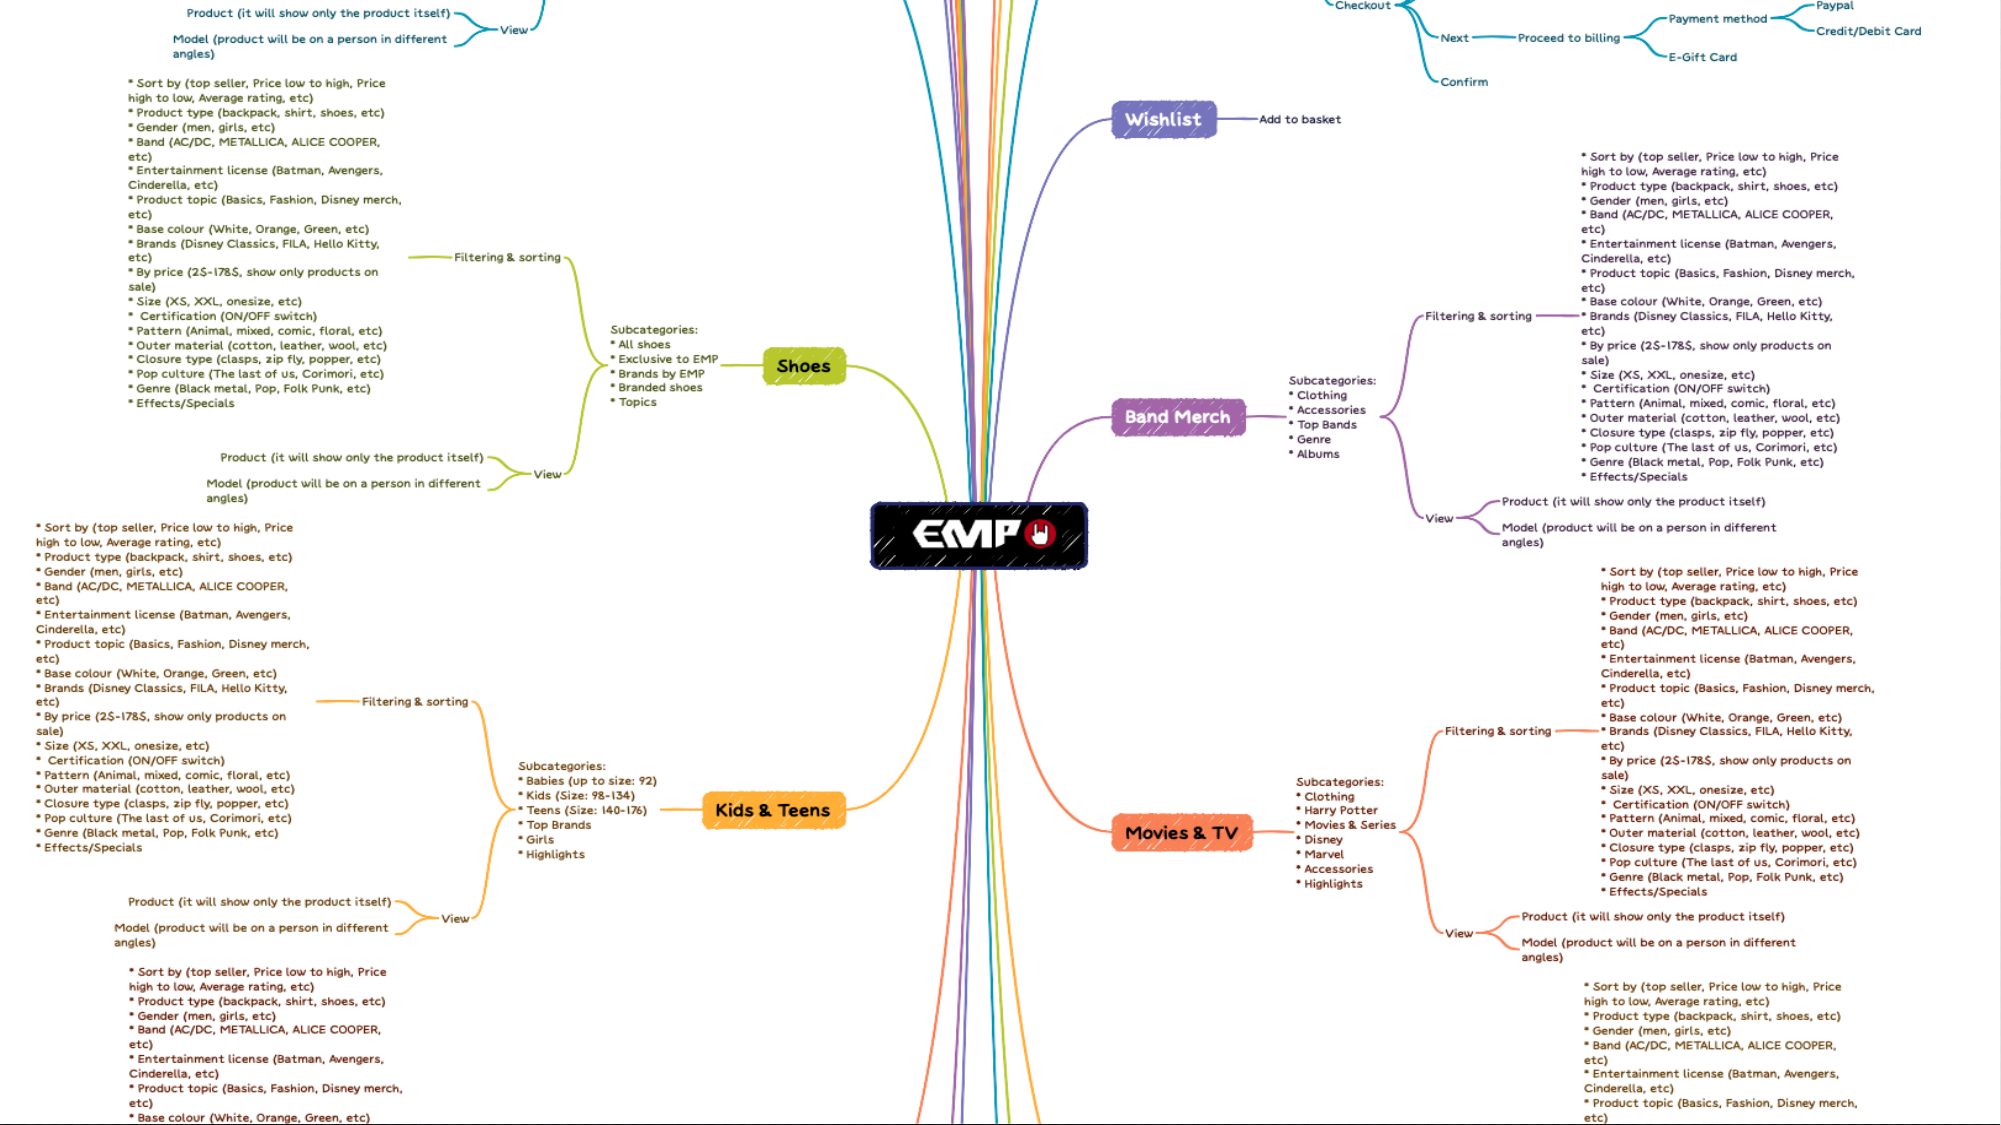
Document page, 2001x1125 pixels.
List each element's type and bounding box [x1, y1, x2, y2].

list [0, 0, 2000, 1125]
